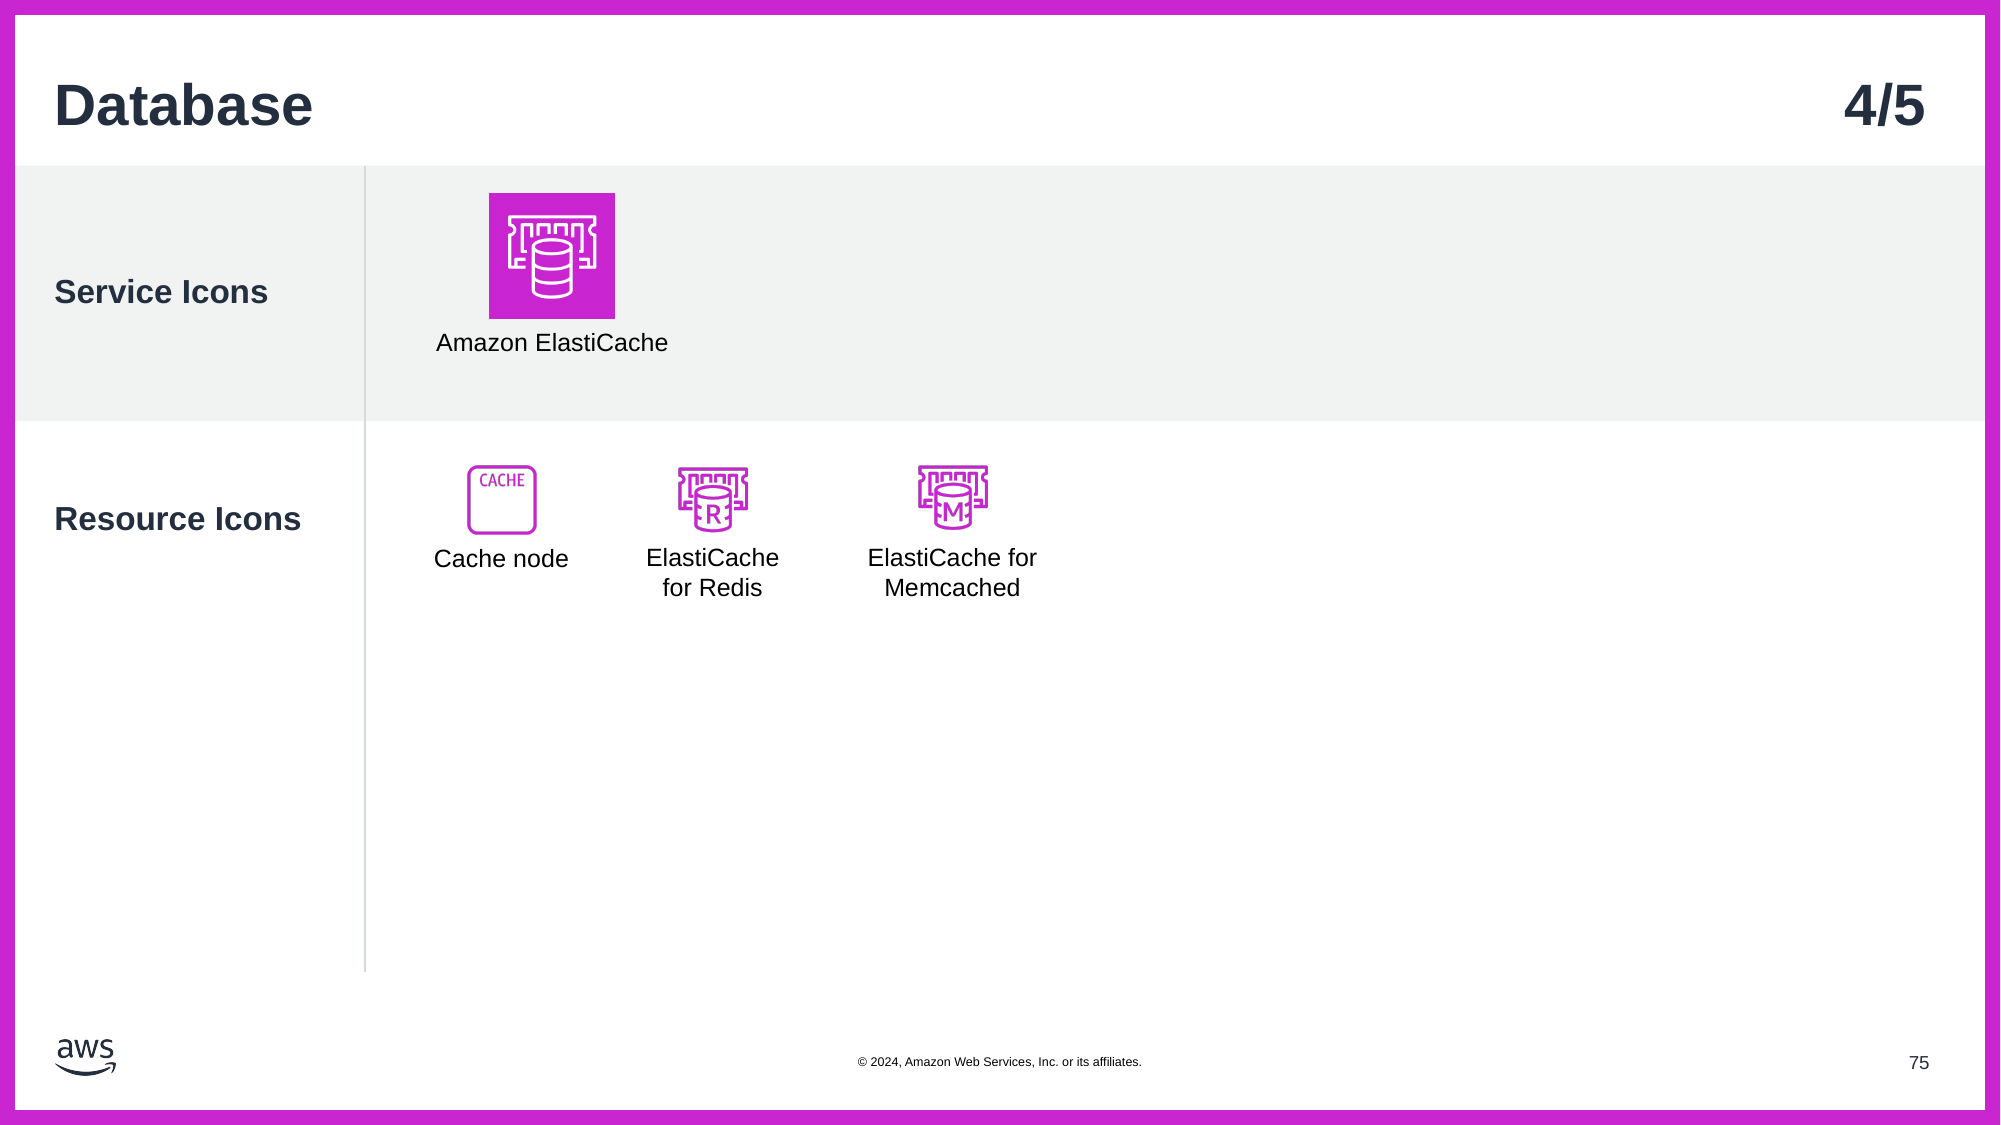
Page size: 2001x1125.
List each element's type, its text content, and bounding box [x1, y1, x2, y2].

picture [55, 1039, 116, 1076]
picture [489, 193, 615, 319]
footer © 2024, Amazon Web Services, Inc. or its affiliates. [662, 1031, 1338, 1092]
picture [915, 459, 991, 535]
text_box ElastiCache for Memcached [850, 534, 1055, 610]
text_box Cache node [415, 534, 589, 580]
picture [464, 462, 540, 538]
slide_number 75 [1494, 1031, 1945, 1092]
picture [675, 461, 751, 537]
title Database 4/5 [39, 59, 1945, 153]
text_box Amazon ElastiCache [372, 319, 734, 364]
text_box ElastiCache for Redis [626, 534, 800, 610]
